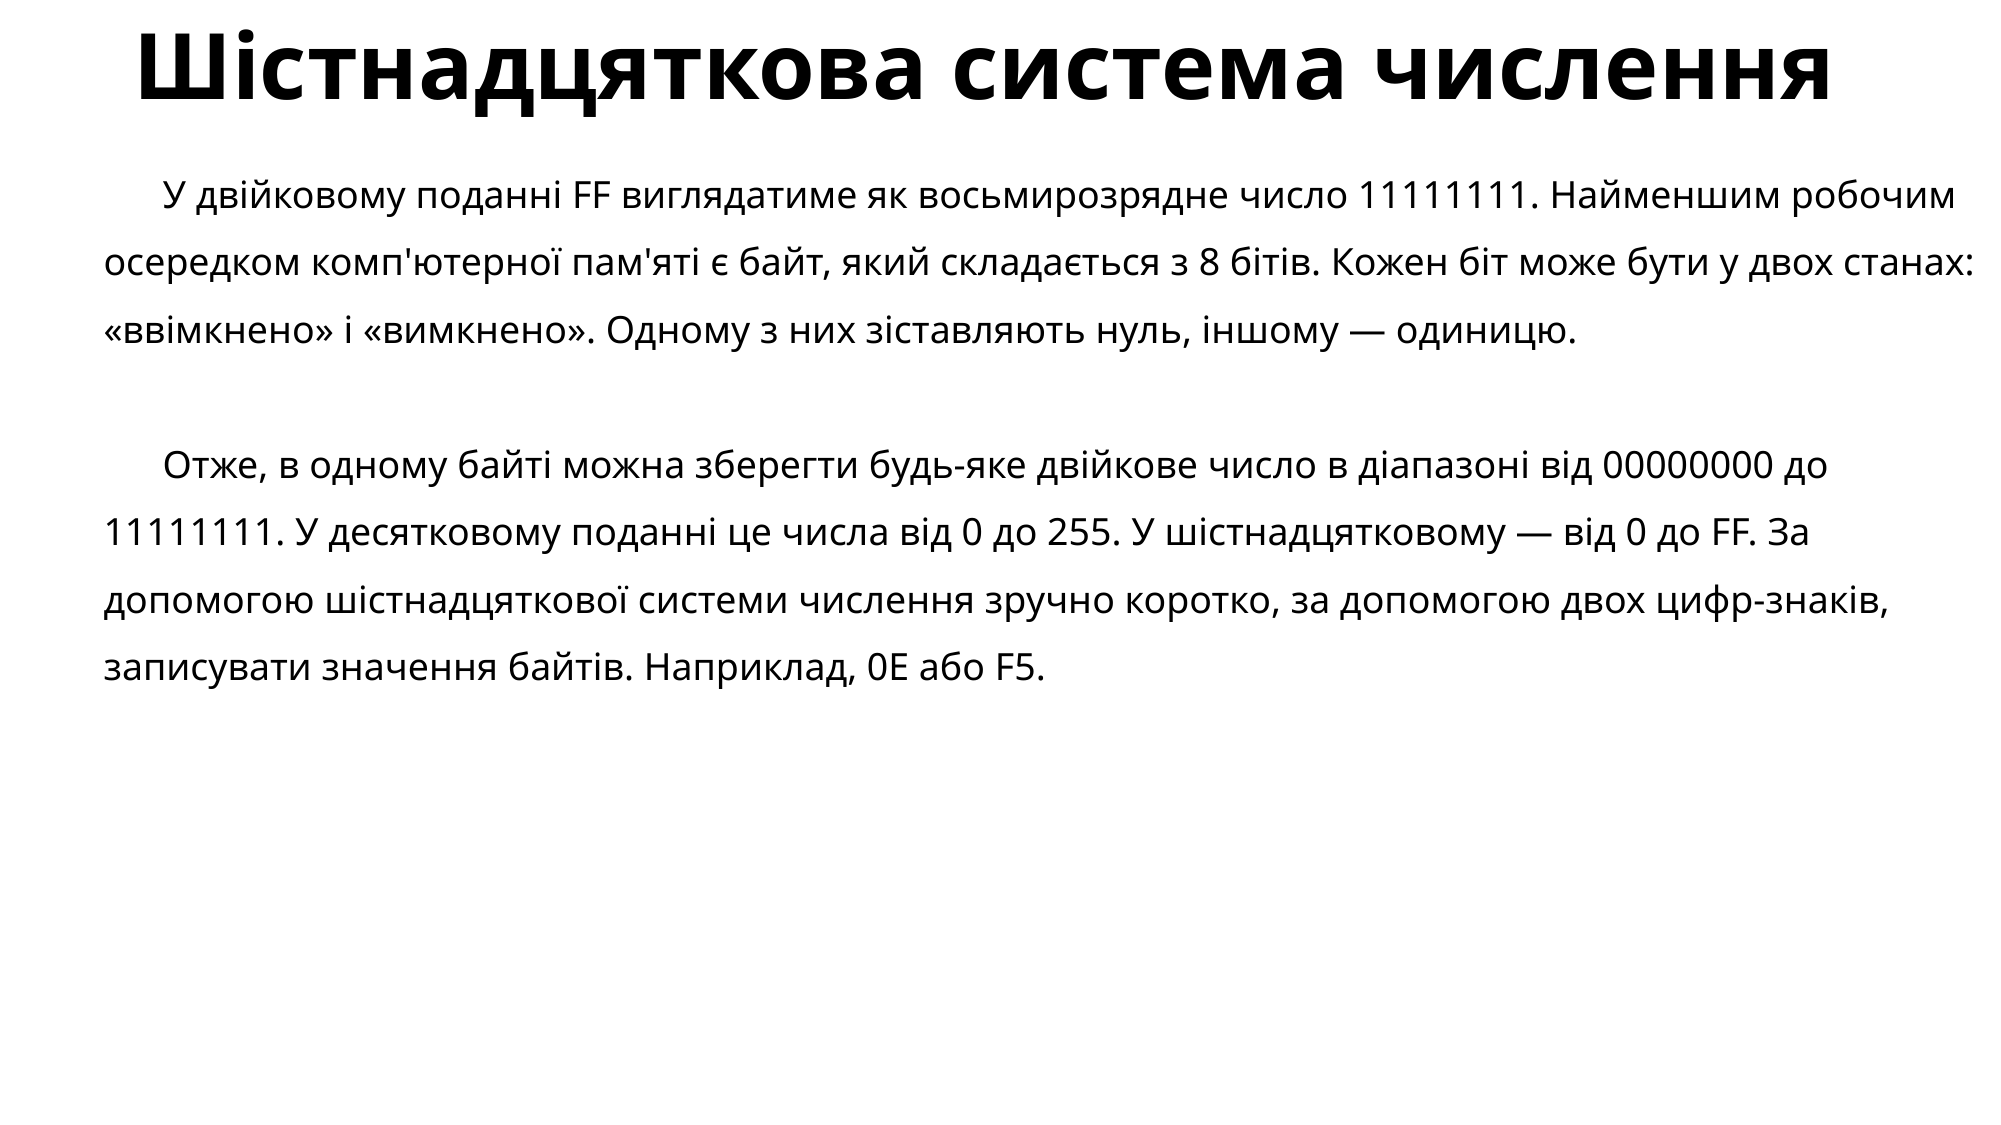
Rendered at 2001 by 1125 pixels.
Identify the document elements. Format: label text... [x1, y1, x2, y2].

title Шістнадцяткова система числення [0, 0, 2000, 140]
list У двійковому поданні FF виглядатиме як восьмирозрядне число 11111111. Найменшим робочим осередком комп'ютерної пам'яті є байт, який складається з 8 бітів. Кожен біт може бути у двох станах: «ввімкнено» і «вимкнено». Одному з них зіставляють нуль, іншому — одиницю. Отже, в одному байті можна зберегти будь-яке двійкове число в діапазоні від 00000000 до 11111111. У десятковому поданні це числа від 0 до 255. У шістнадцятковому — від 0 до FF. За допомогою шістнадцяткової системи числення зручно коротко, за допомогою двох цифр-знаків, записувати значення байтів. Наприклад, 0E або F5. [0, 140, 2000, 1125]
